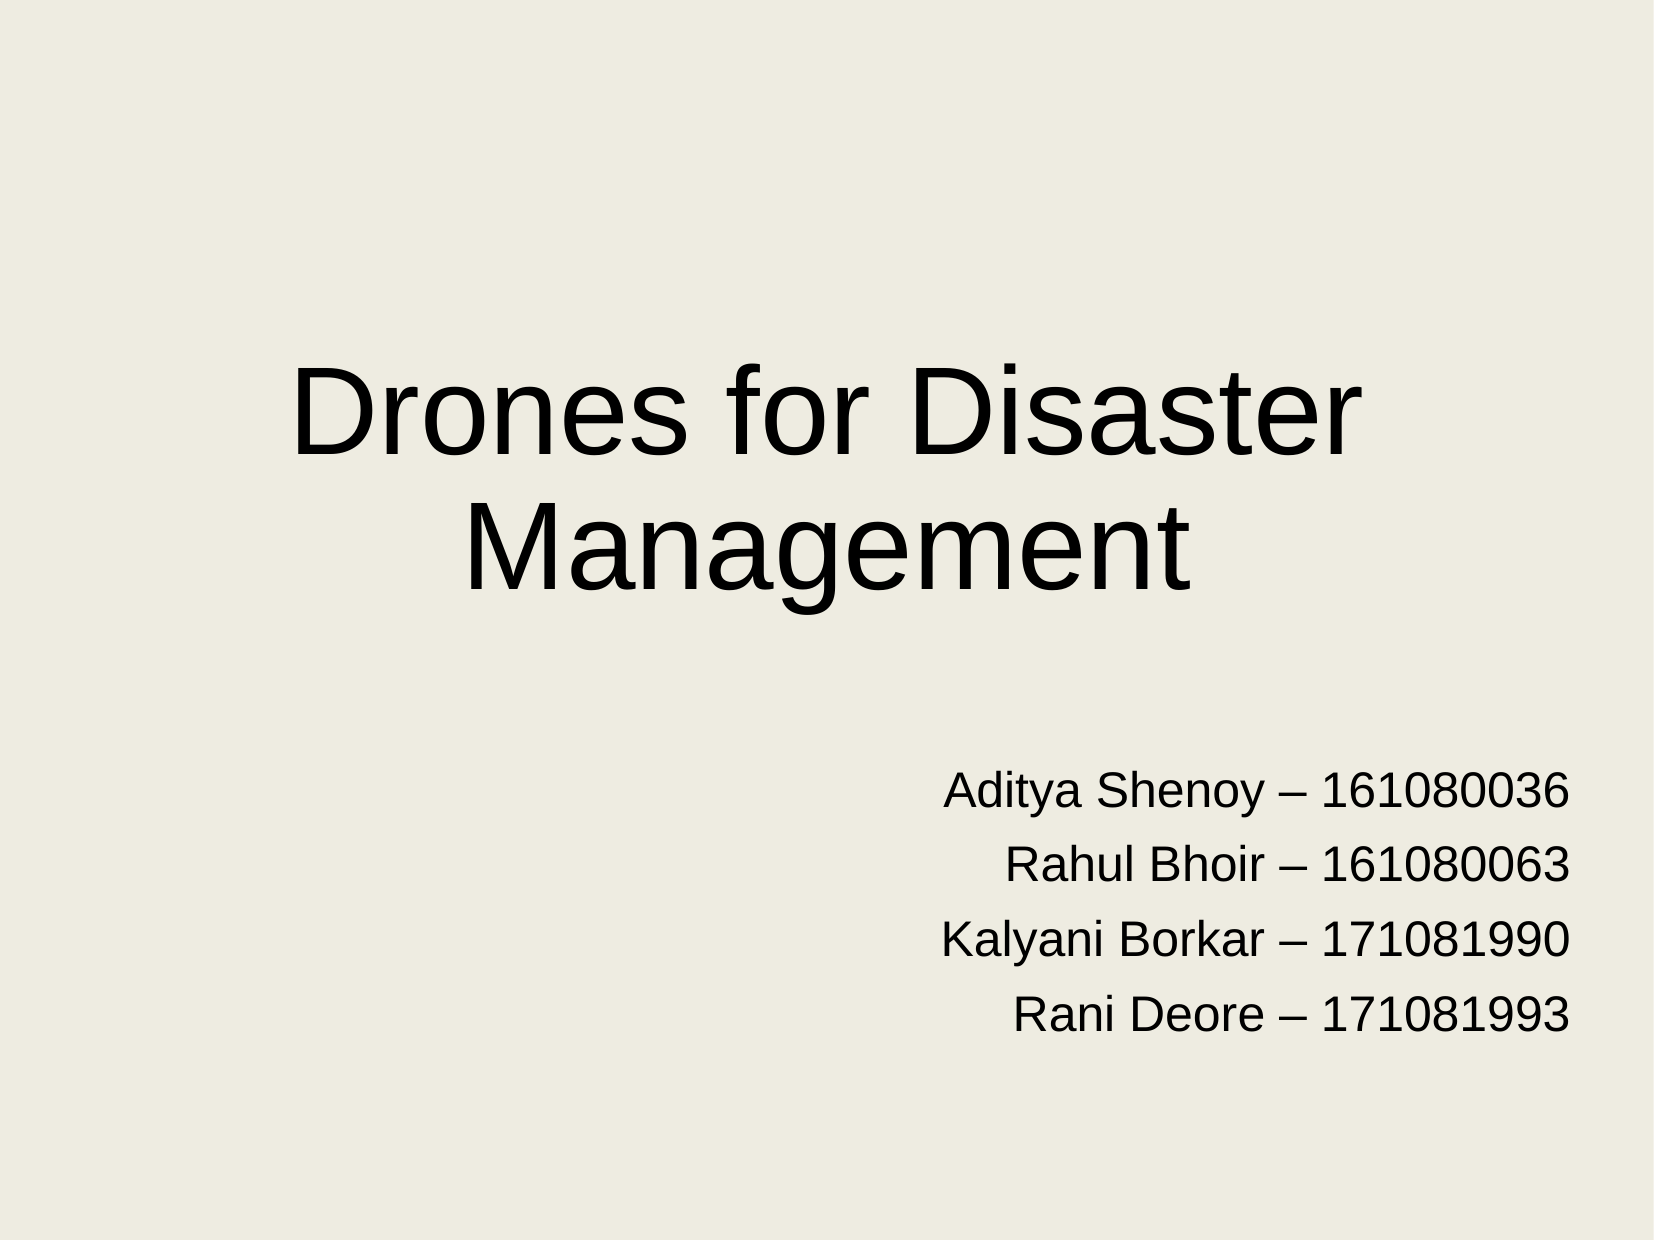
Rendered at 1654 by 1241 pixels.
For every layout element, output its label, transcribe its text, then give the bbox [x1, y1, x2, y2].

list Aditya Shenoy – 161080036 Rahul Bhoir – 161080063 Kalyani Borkar – 171081990 Rani Deore – 171081993 [82, 763, 1571, 1241]
title Drones for Disaster Management [82, 378, 1571, 586]
